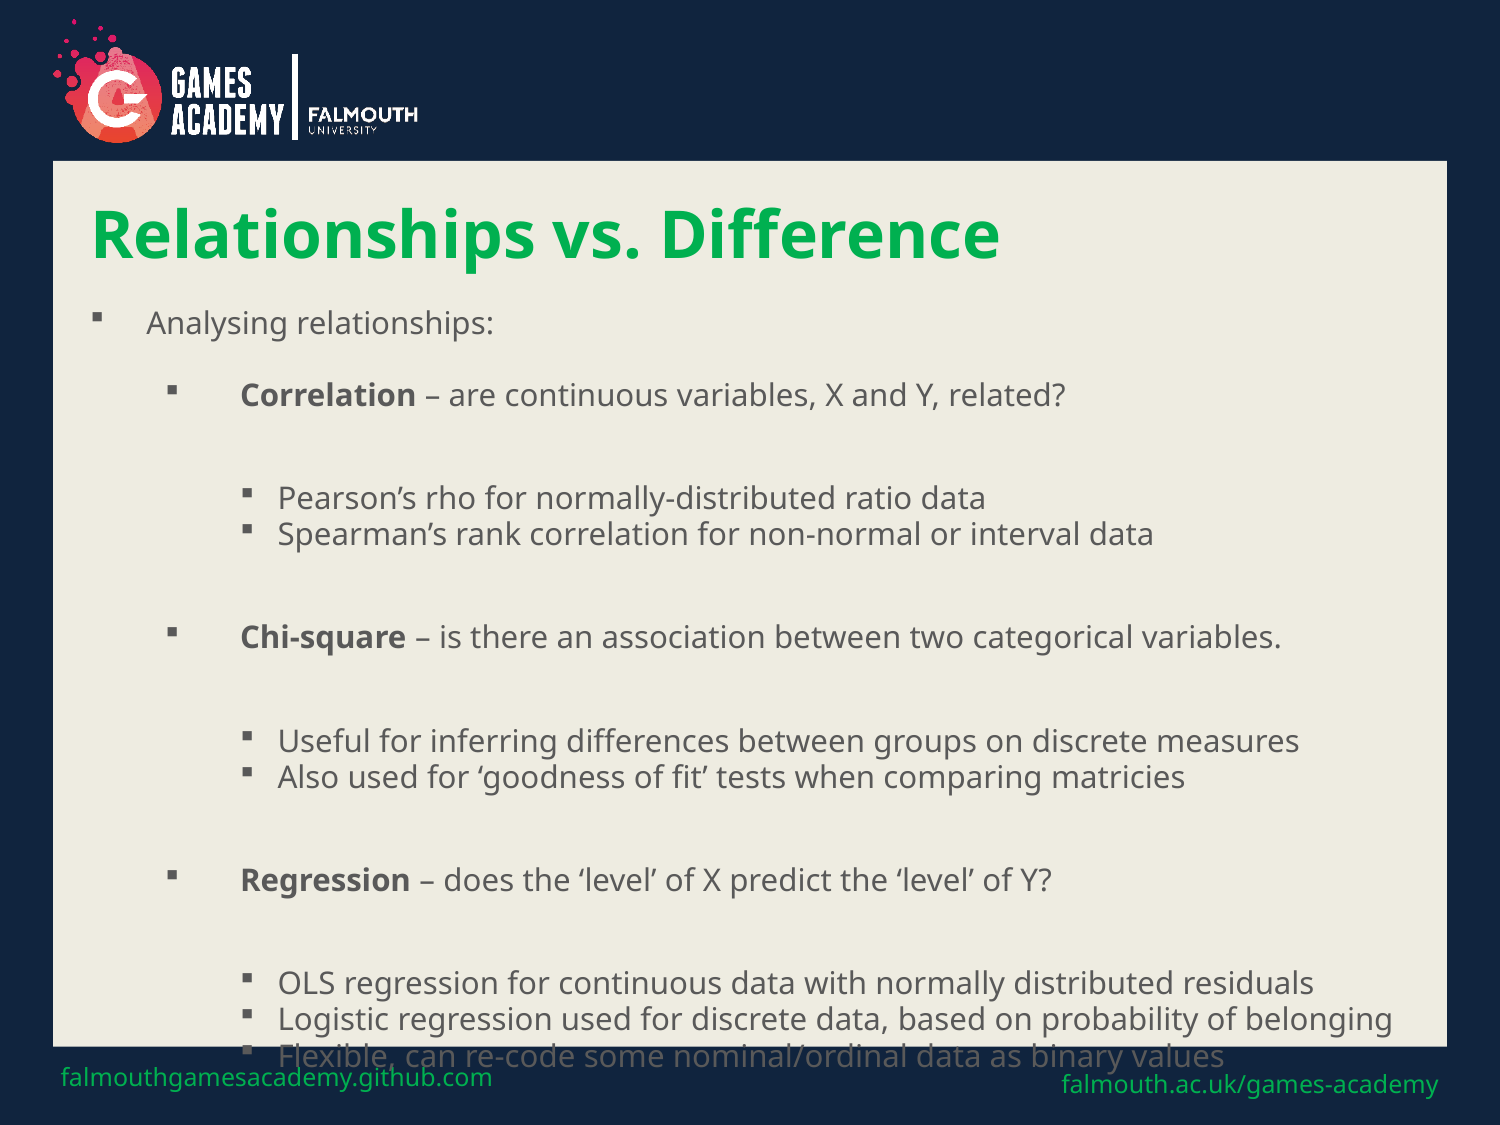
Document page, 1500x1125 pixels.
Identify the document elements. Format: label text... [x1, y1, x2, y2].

picture [304, 104, 420, 138]
title Relationships vs. Difference [75, 184, 1425, 279]
list Analysing relationships: Correlation – are continuous variables, X and Y, related? Pearson’s rho for normally-distributed ratio data Spearman’s rank correlation for non-normal or interval data Chi-square – is there an association between two categorical variables. Useful for inferring differences between groups on discrete measures Also used for ‘goodness of fit’ tests when comparing matricies Regression – does the ‘level’ of X predict the ‘level’ of Y? OLS regression for continuous data with normally distributed residuals Logistic regression used for discrete data, based on probability of belonging Flexible, can re-code some nominal/ordinal data as binary values [75, 302, 1425, 1024]
picture [53, 19, 284, 143]
